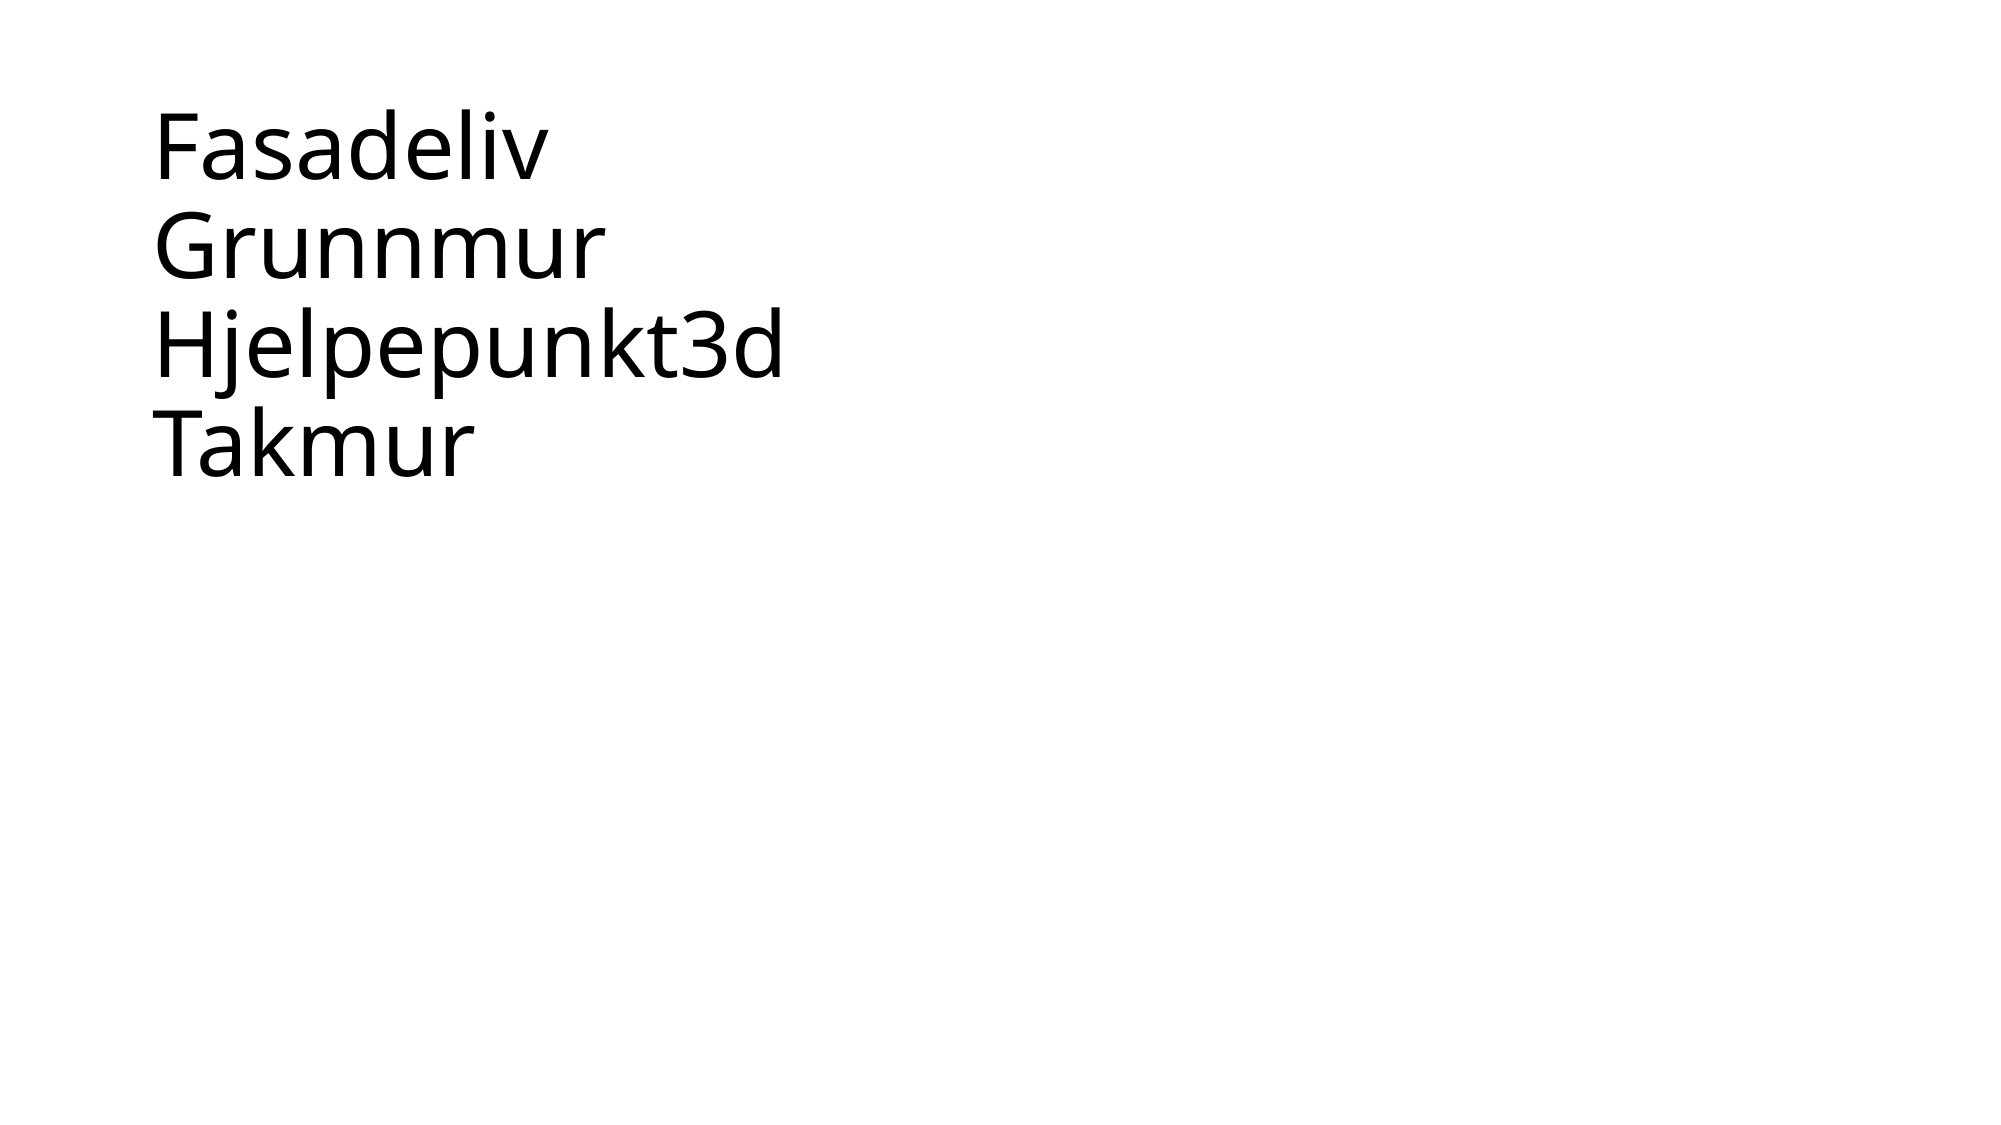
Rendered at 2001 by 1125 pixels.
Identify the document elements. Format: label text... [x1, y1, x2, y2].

title Fasadeliv Grunnmur Hjelpepunkt3d Takmur [137, 59, 1863, 537]
